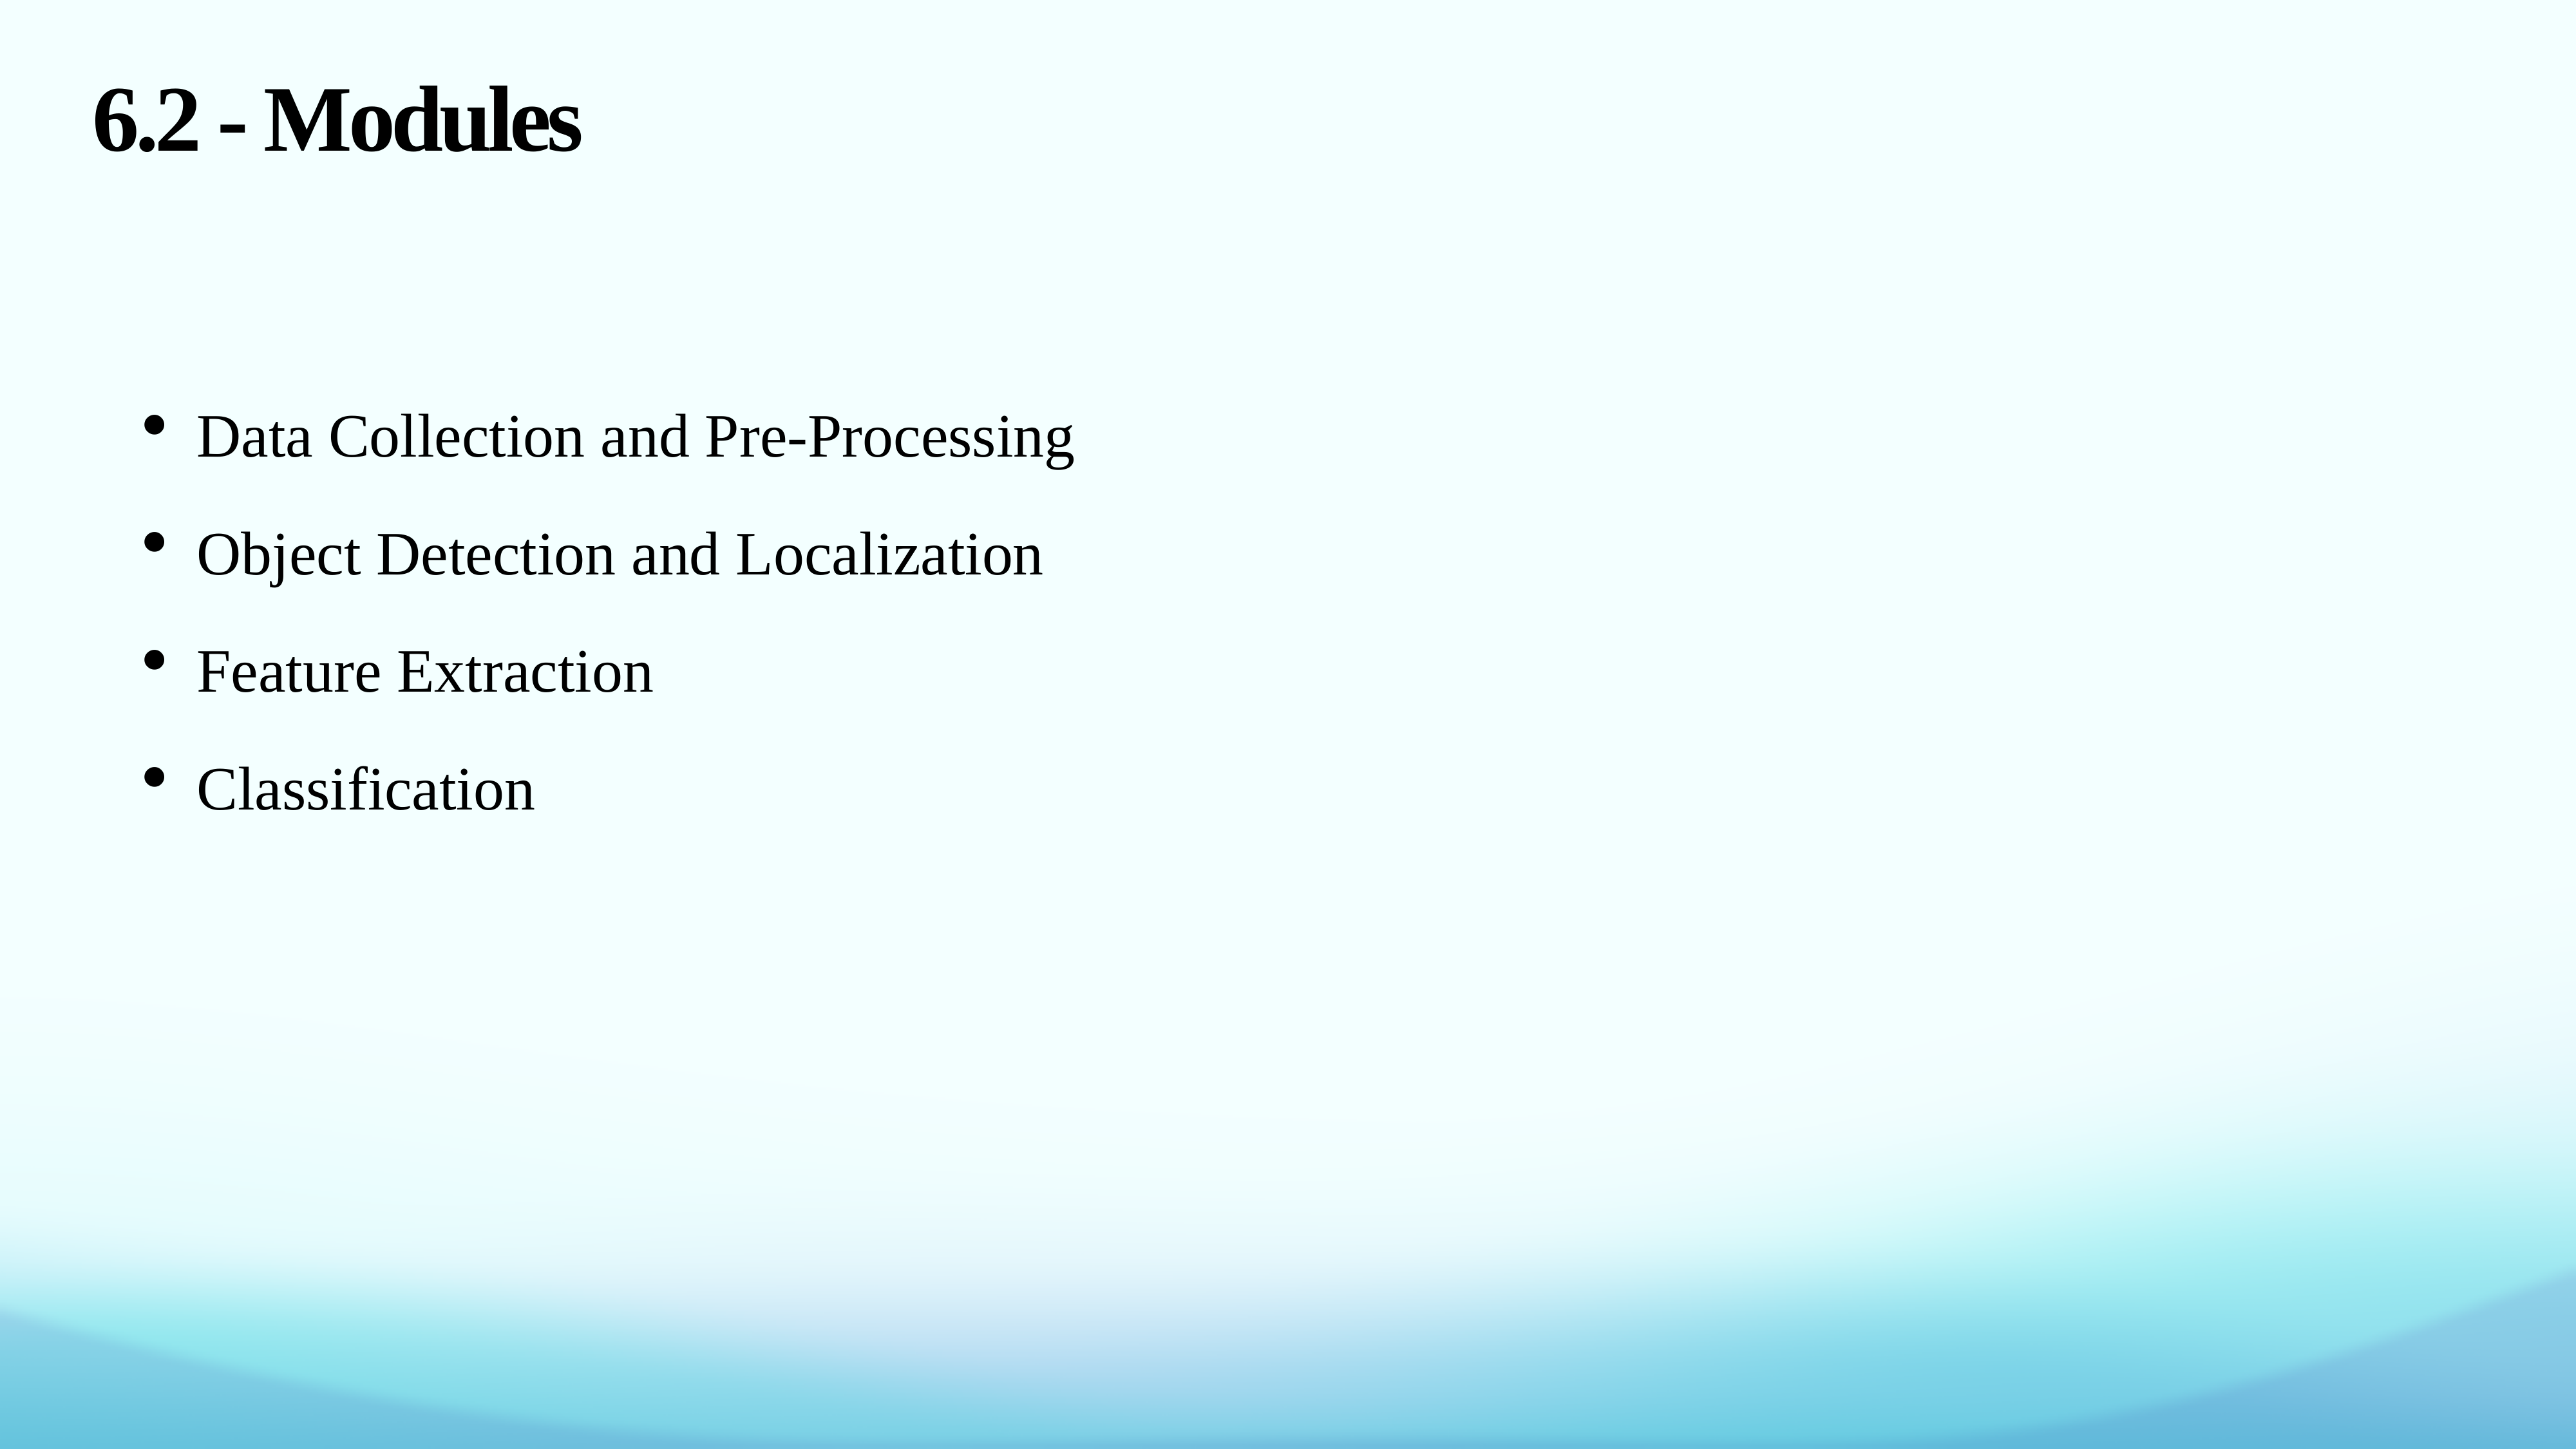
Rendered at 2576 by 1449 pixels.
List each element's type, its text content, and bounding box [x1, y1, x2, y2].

picture [0, 0, 2576, 1449]
text_box Data Collection and Pre-Processing Object Detection and Localization Feature Extraction Classification [137, 398, 2293, 865]
title 6.2 - Modules [86, 73, 2409, 225]
